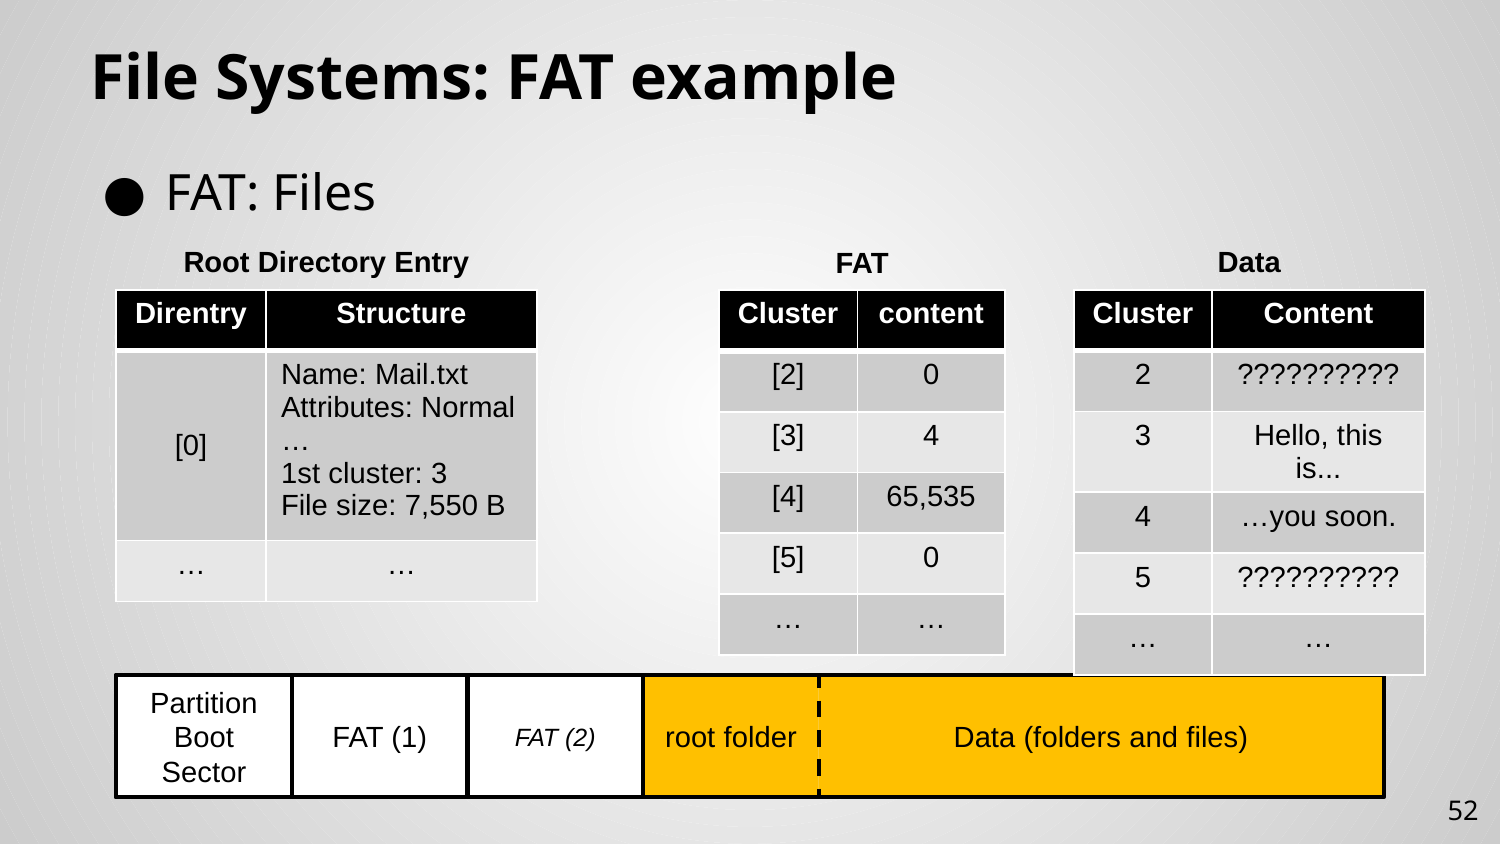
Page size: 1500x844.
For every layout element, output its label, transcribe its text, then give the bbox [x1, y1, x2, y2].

table_cell ?????????? [1213, 353, 1424, 411]
table_cell [5] [720, 534, 857, 593]
table_header Structure [267, 291, 536, 348]
table_cell [3] [720, 413, 857, 472]
table_cell [0] [117, 353, 265, 540]
table_cell …you soon. [1213, 493, 1424, 552]
table_cell 3 [1075, 412, 1211, 491]
table_cell 5 [1075, 554, 1211, 613]
table_cell … [1213, 615, 1424, 674]
table_cell Name: Mail.txt Attributes: Normal … 1st cluster: 3 File size: 7,550 B [267, 353, 536, 540]
table_header Content [1213, 291, 1424, 348]
table_cell … [720, 595, 857, 654]
table_cell … [267, 541, 536, 601]
table_header content [858, 291, 1004, 348]
list FAT: Files [75, 145, 1425, 808]
table_cell 65,535 [858, 473, 1004, 532]
text_box FAT [719, 237, 1006, 288]
table_cell 0 [858, 534, 1004, 593]
table_cell Hello, this is... [1213, 412, 1424, 491]
table_header Cluster [720, 291, 857, 348]
text_box Root Directory Entry [116, 235, 537, 286]
table_cell [2] [720, 354, 857, 411]
table_cell … [1075, 615, 1211, 673]
table_cell ?????????? [1213, 554, 1424, 613]
table_header Cluster [1075, 291, 1211, 348]
table_cell 4 [1075, 493, 1211, 552]
table_cell … [858, 595, 1004, 654]
text_box Data [1073, 235, 1425, 286]
table_cell 0 [858, 354, 1004, 411]
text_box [115, 674, 1384, 798]
table_cell … [117, 541, 265, 601]
title File Systems: FAT example [75, 33, 1425, 128]
slide_number 52 [1403, 779, 1494, 844]
table_cell [4] [720, 473, 857, 532]
table_header Direntry [117, 291, 265, 348]
table_cell 2 [1075, 353, 1211, 411]
table_cell 4 [858, 413, 1004, 472]
